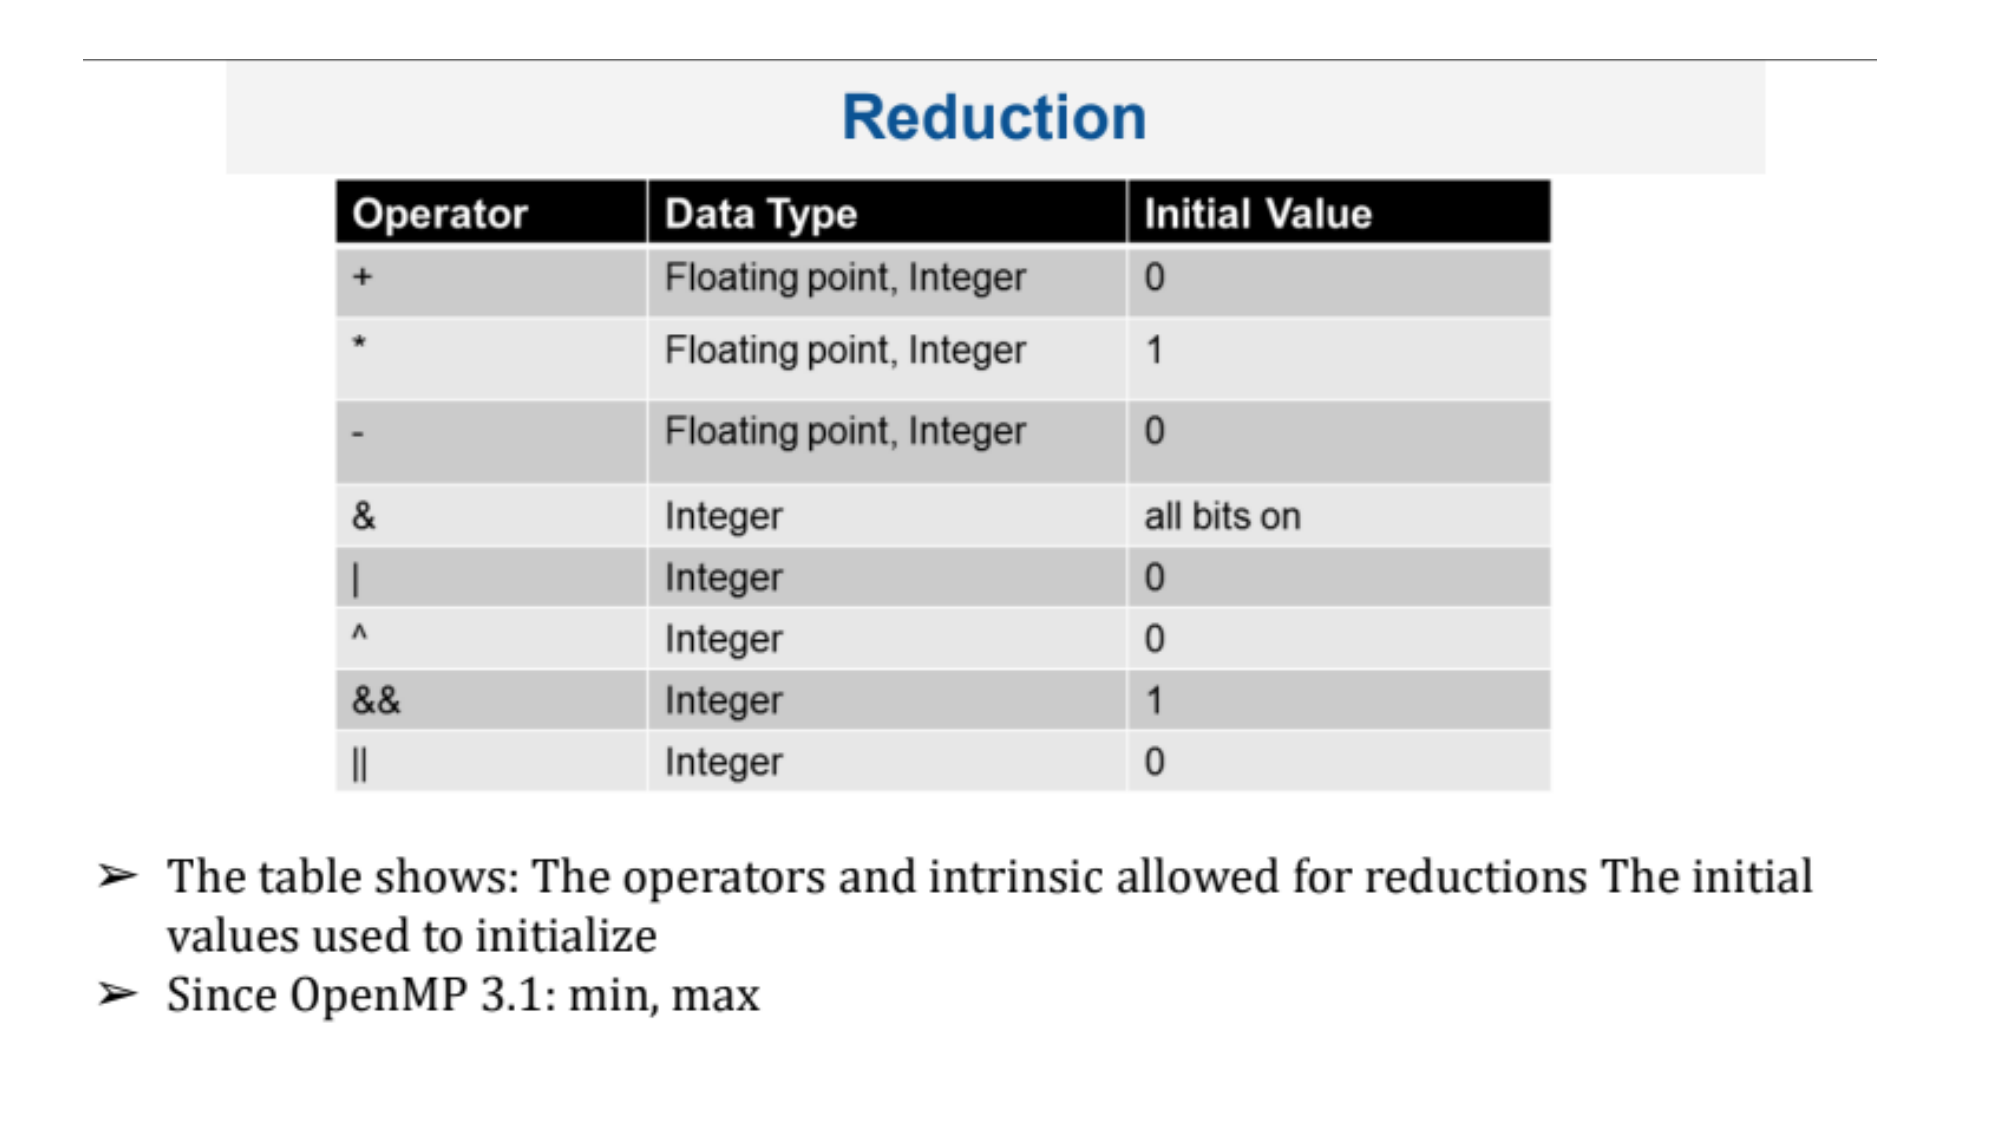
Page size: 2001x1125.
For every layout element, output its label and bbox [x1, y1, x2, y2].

picture [82, 59, 1877, 1089]
